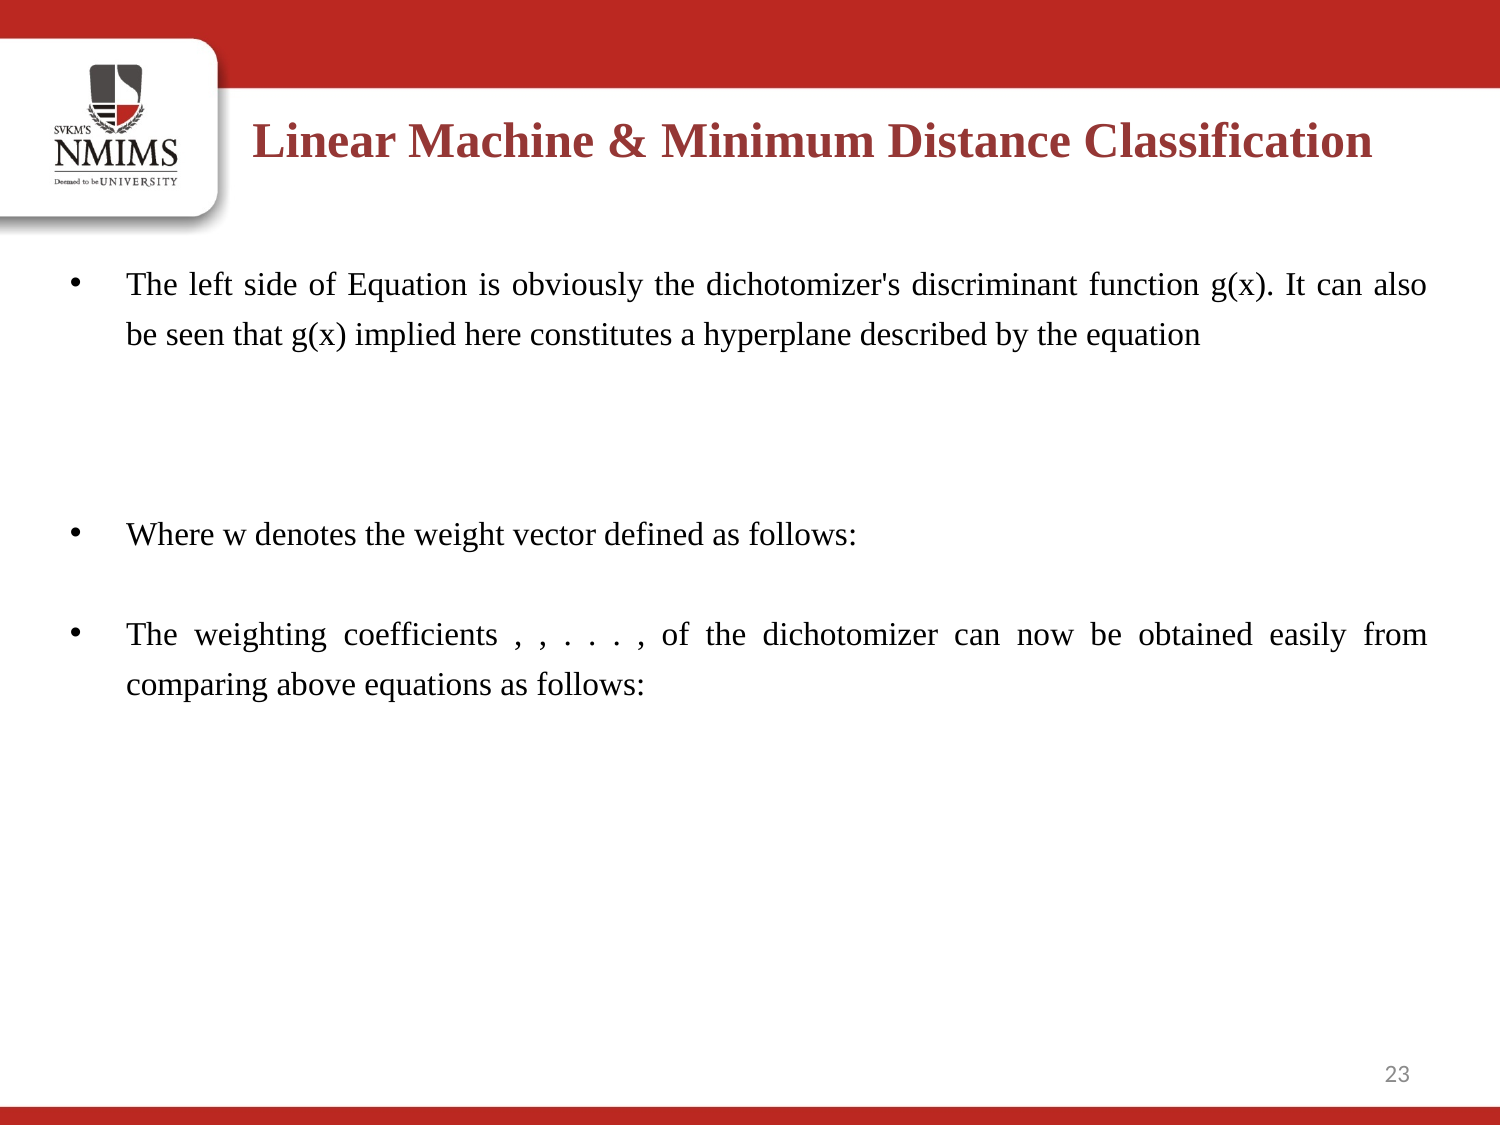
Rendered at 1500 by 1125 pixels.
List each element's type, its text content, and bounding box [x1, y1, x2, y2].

text_box Linear Machine & Minimum Distance Classification [237, 99, 1425, 175]
picture [0, 0, 1500, 1125]
slide_number 23 [1074, 1042, 1425, 1103]
